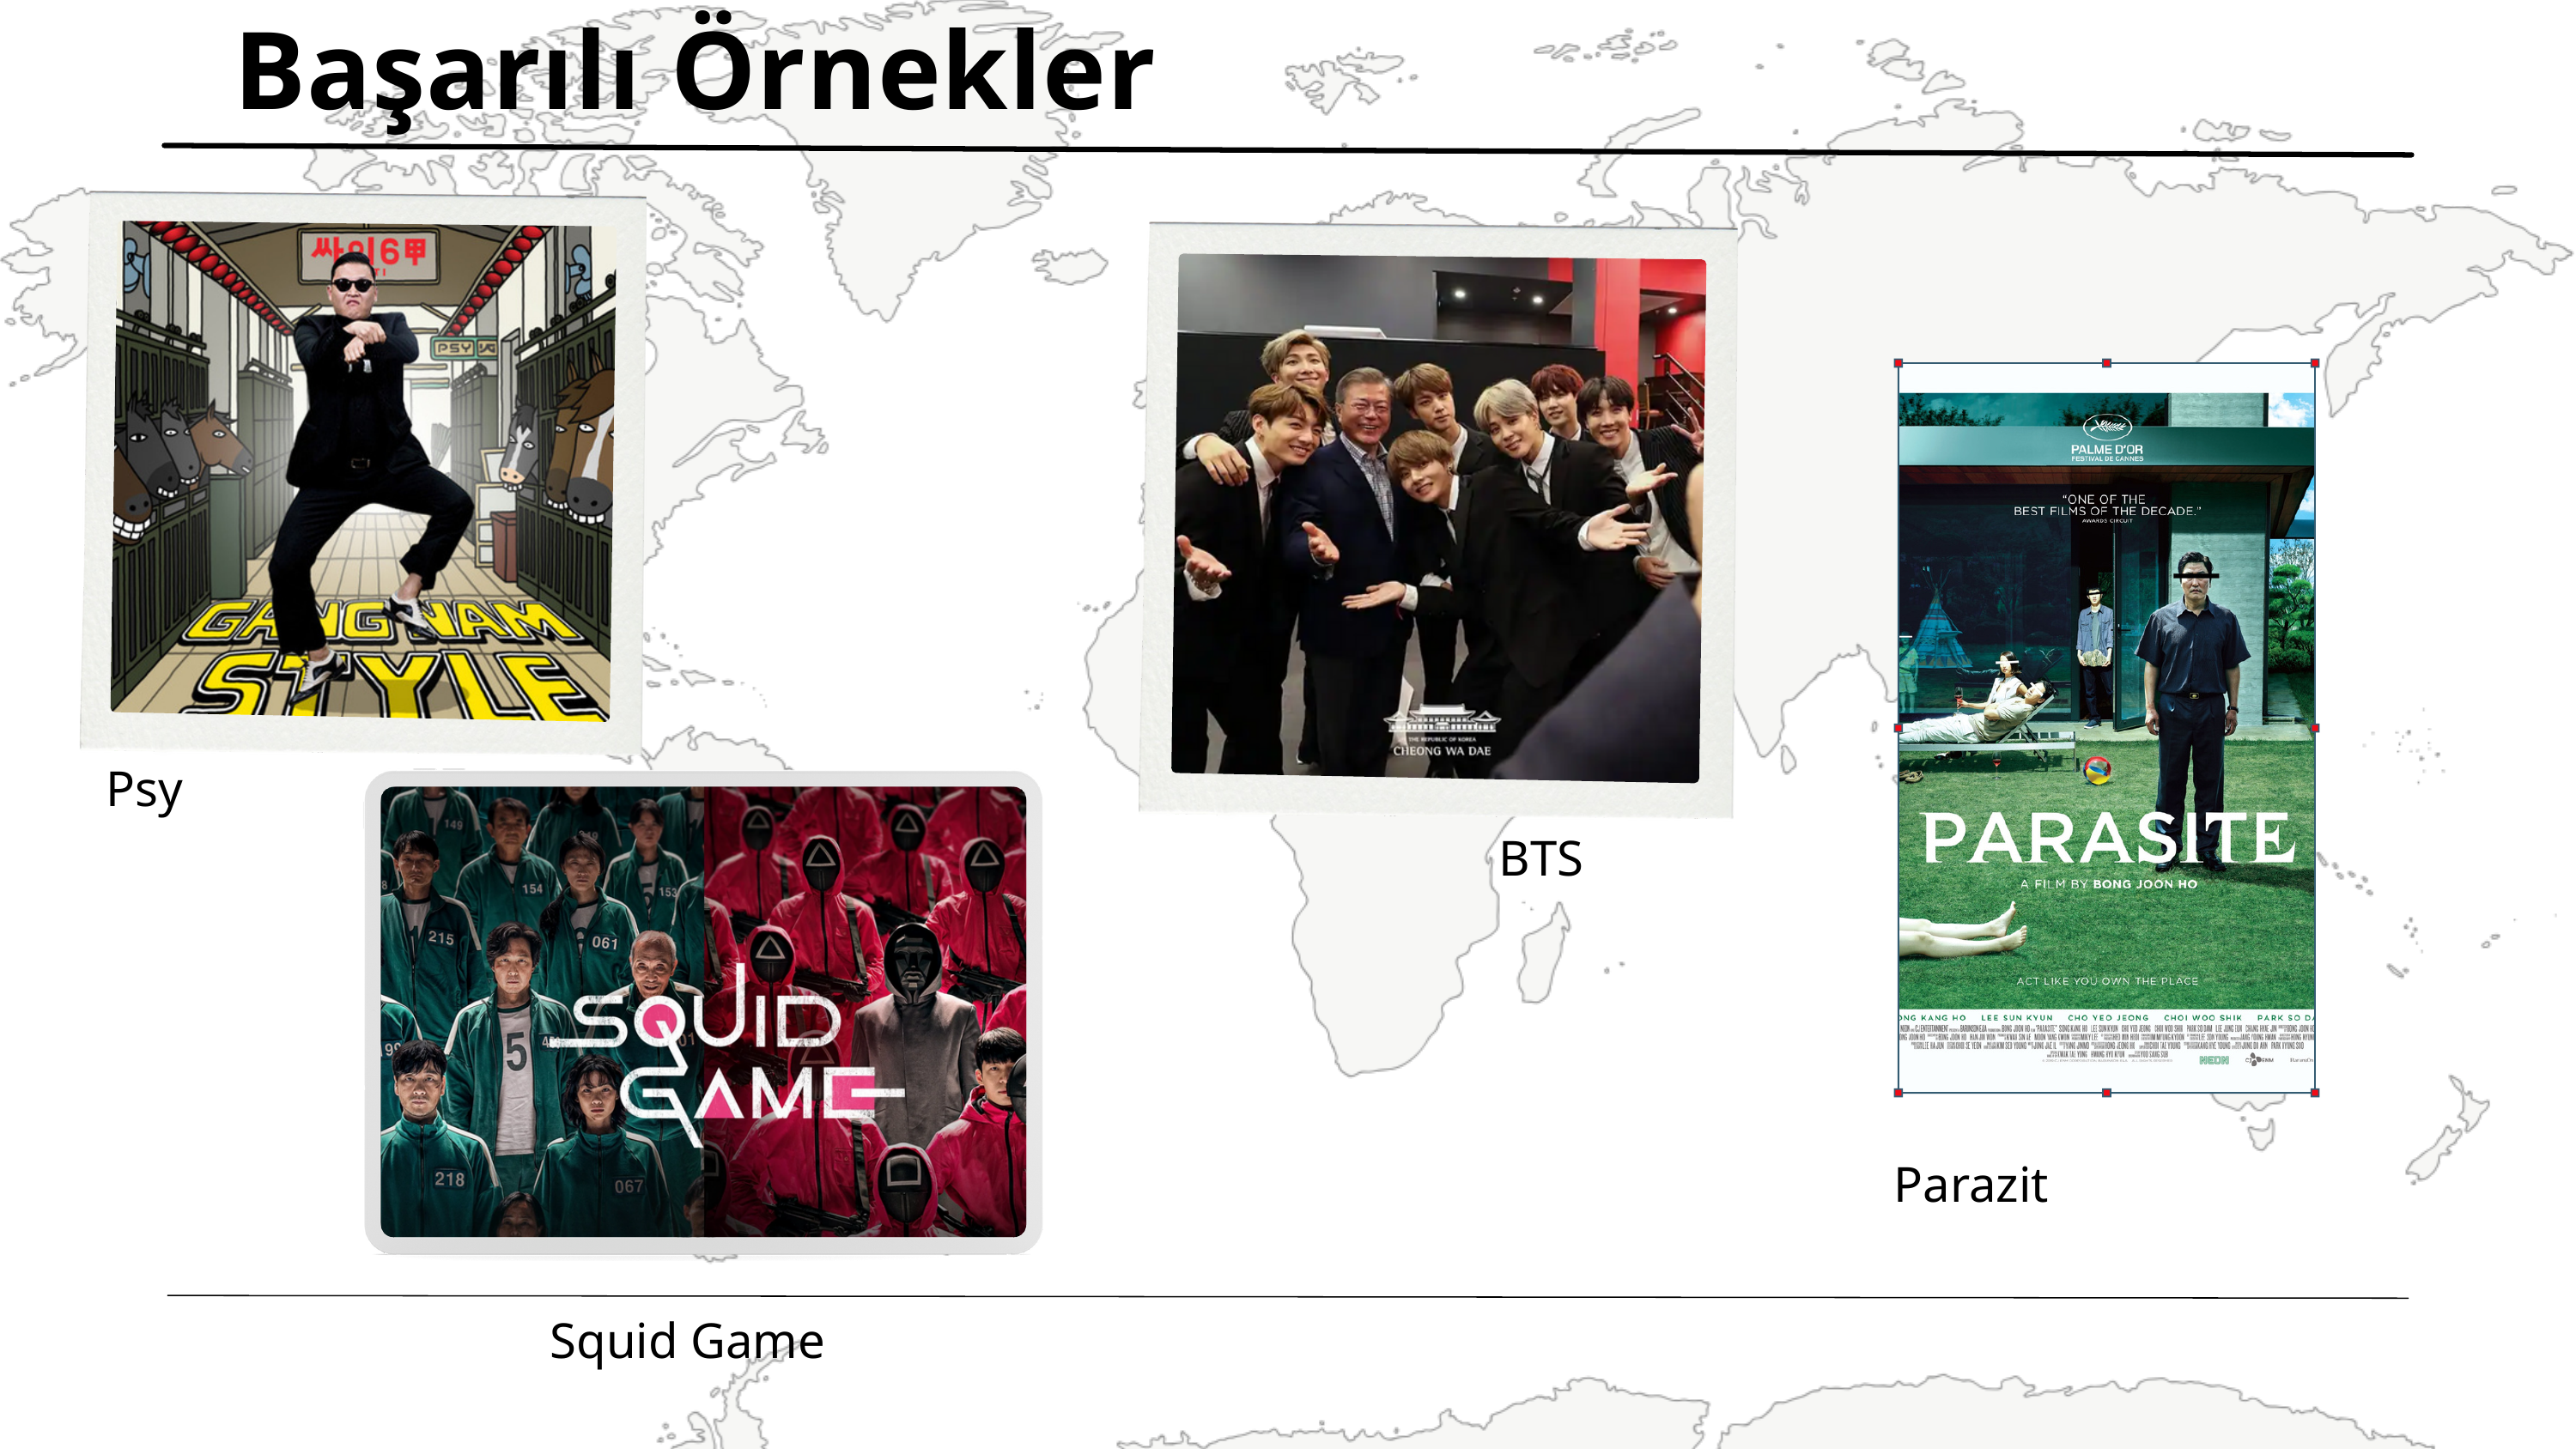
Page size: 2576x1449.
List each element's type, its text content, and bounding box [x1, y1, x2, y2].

text_box BTS [1498, 828, 1680, 886]
text_box [0, 0, 2576, 1449]
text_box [1893, 358, 2320, 1098]
text_box Squid Game [550, 1310, 856, 1369]
text_box Parazit [1893, 1154, 2117, 1212]
text_box Psy [106, 765, 234, 816]
text_box Başarılı Örnekler [234, 2, 1245, 131]
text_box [362, 768, 1043, 1261]
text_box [1138, 221, 1739, 822]
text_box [79, 191, 647, 759]
